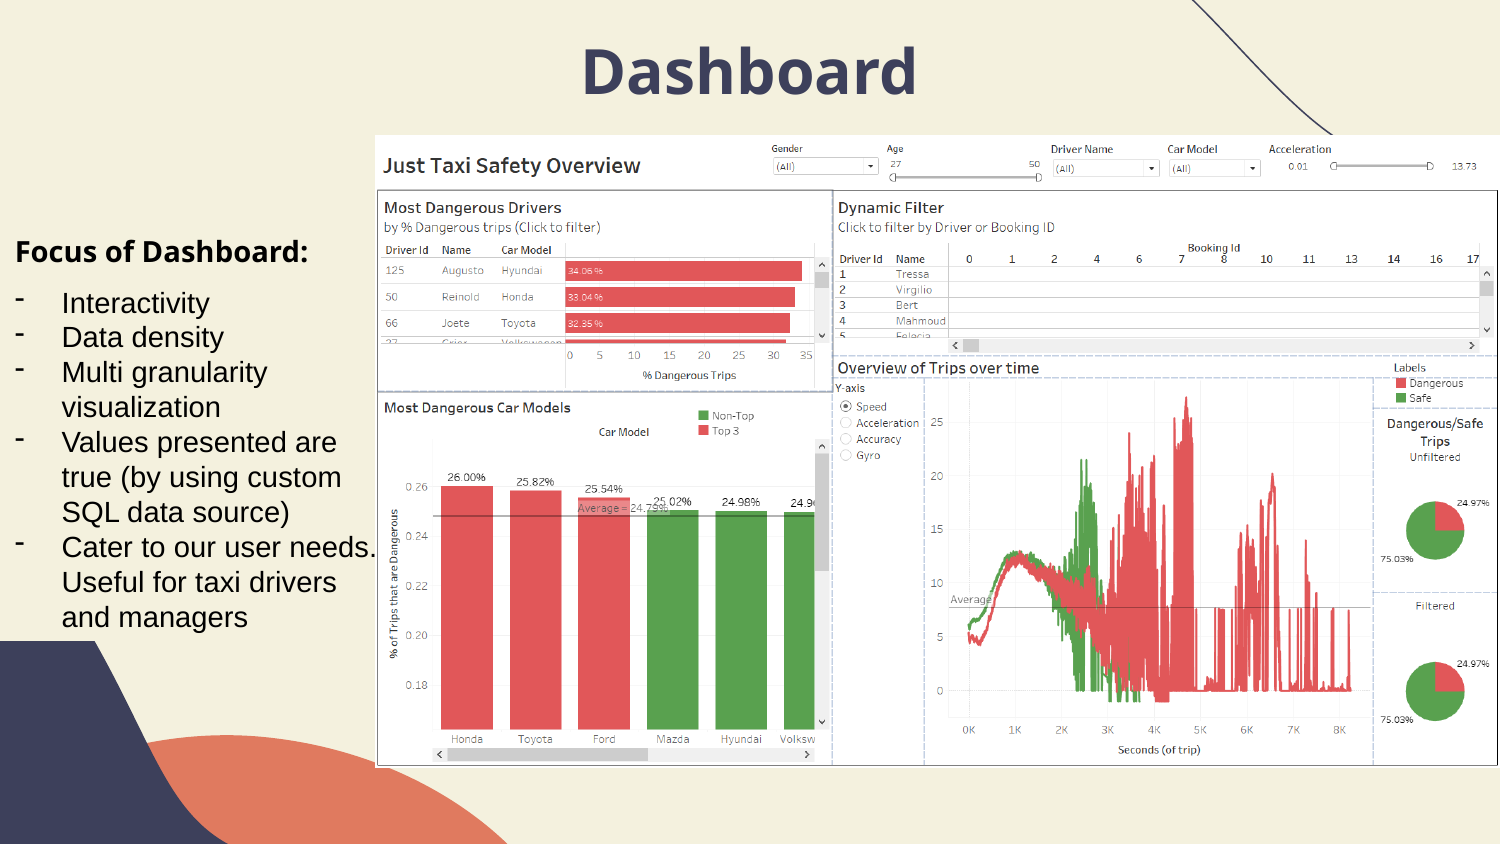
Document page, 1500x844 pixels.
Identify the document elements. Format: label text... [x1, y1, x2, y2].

text_box Interactivity Data density Multi granularity visualization Values presented are true (by using custom SQL data source) Cater to our user needs. Useful for taxi drivers and managers [0, 276, 369, 643]
title Dashboard [116, 16, 1383, 111]
picture [375, 135, 1500, 768]
text_box Focus of Dashboard: [0, 226, 369, 276]
